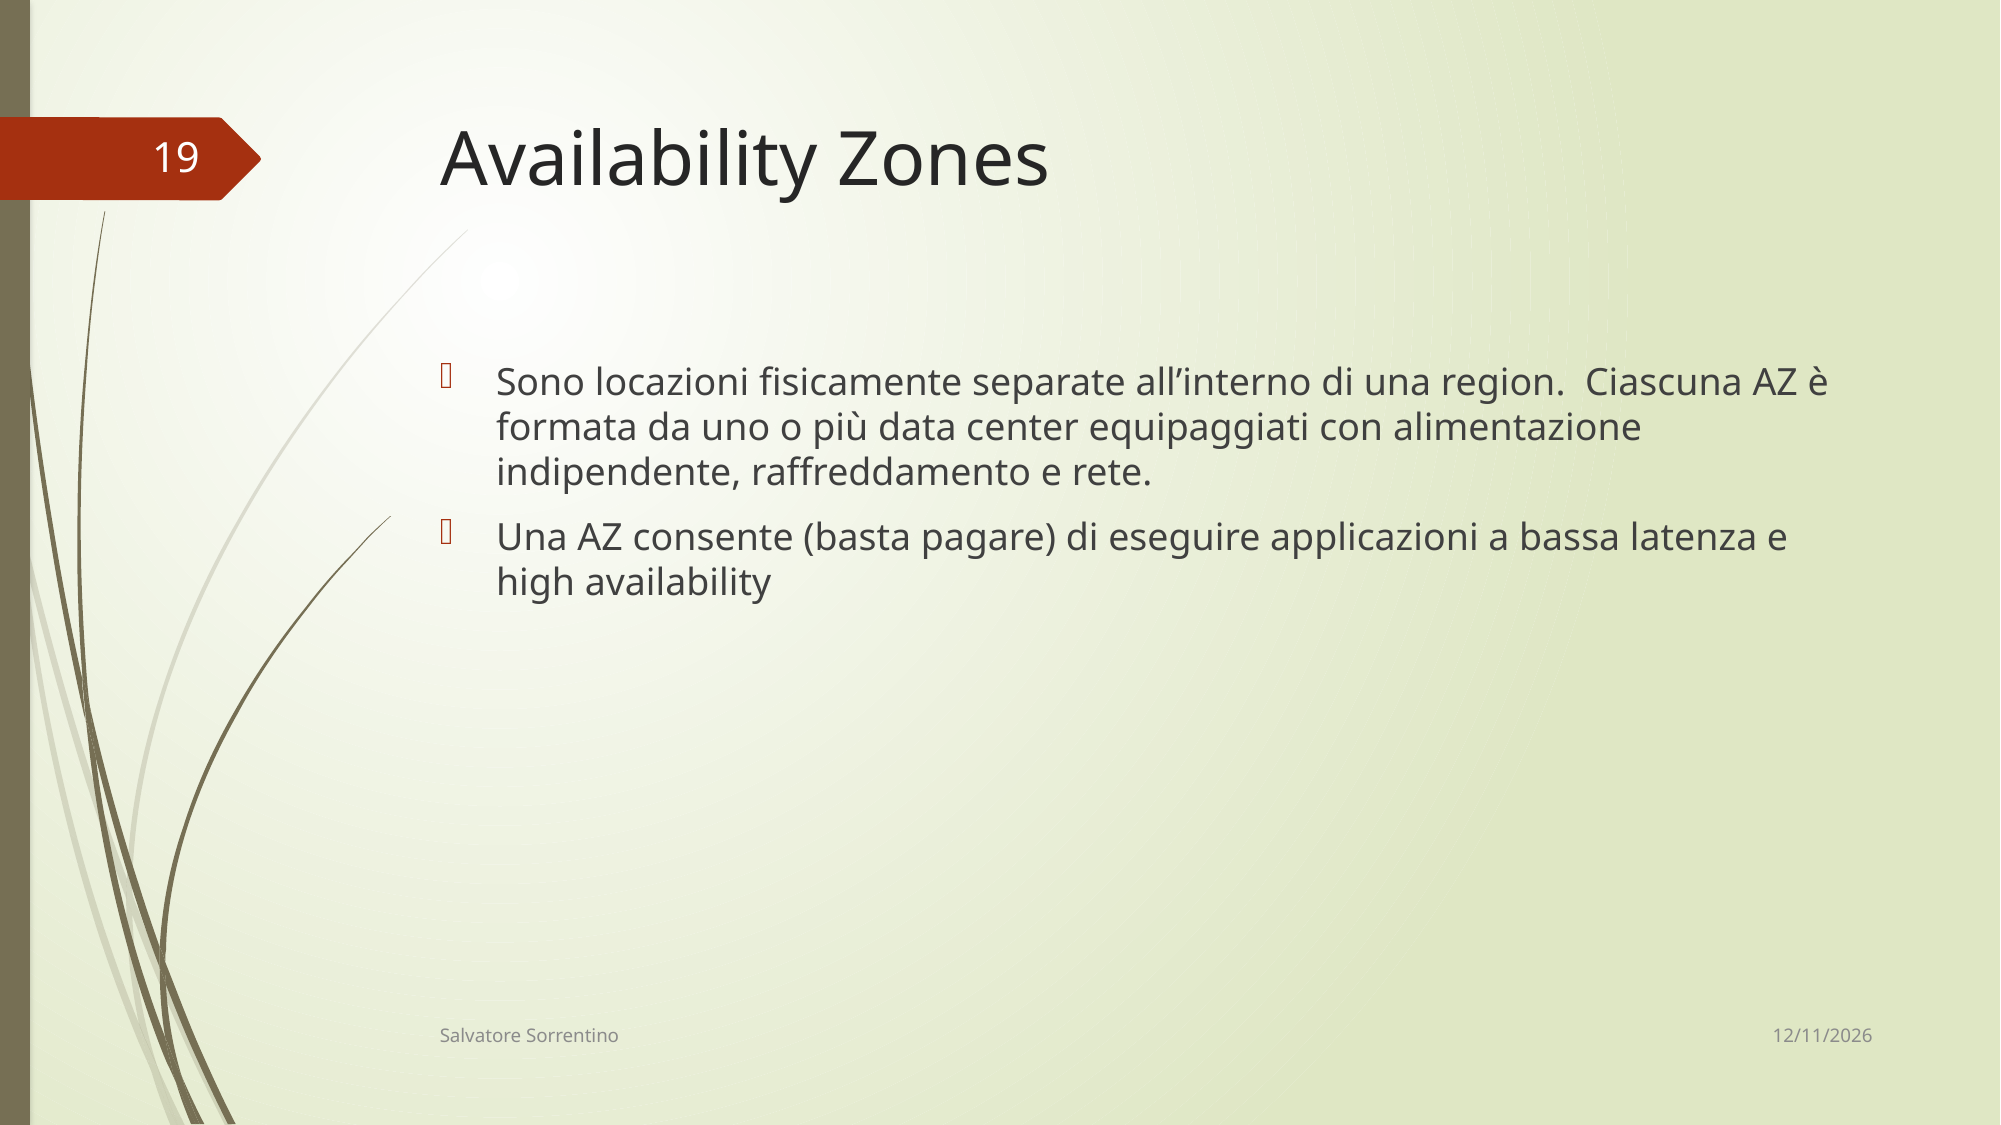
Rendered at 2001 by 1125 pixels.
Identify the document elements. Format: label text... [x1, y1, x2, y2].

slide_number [1699, 1005, 1888, 1067]
slide_number 19 [87, 129, 216, 190]
list Sono locazioni fisicamente separate all’interno di una region. Ciascuna AZ è formata da uno o più data center equipaggiati con alimentazione indipendente, raffreddamento e rete. Una AZ consente (basta pagare) di eseguire applicazioni a bassa latenza e high availability [424, 350, 1888, 970]
footer Salvatore Sorrentino [424, 1006, 1675, 1067]
title Availability Zones [425, 102, 1888, 313]
